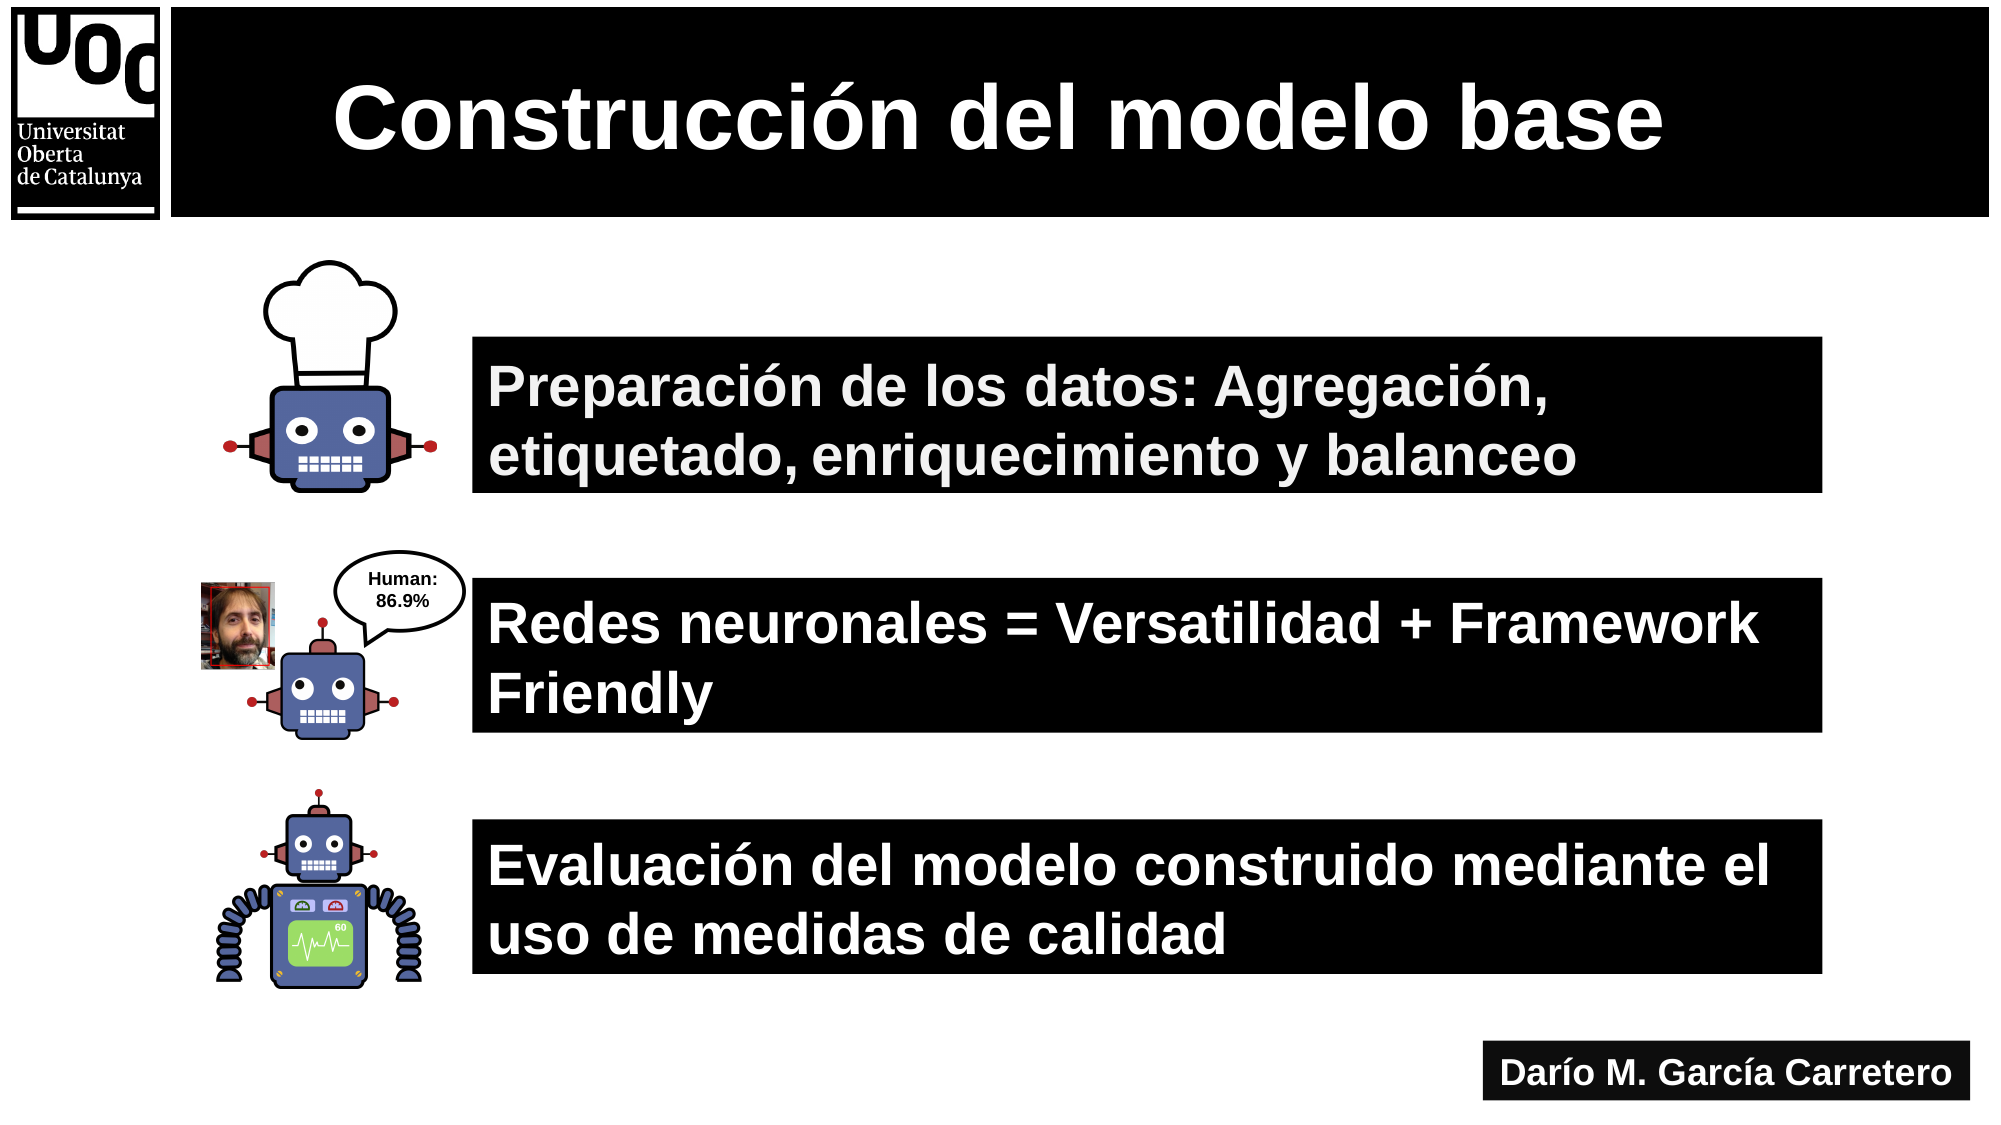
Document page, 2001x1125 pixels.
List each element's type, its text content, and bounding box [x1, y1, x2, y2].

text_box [223, 260, 1823, 494]
text_box [171, 7, 1989, 217]
picture [11, 7, 160, 220]
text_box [216, 789, 1823, 989]
text_box Construcción del modelo base [160, 50, 1908, 176]
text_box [201, 550, 1823, 740]
text_box Darío M. García Carretero [1482, 1040, 1971, 1101]
